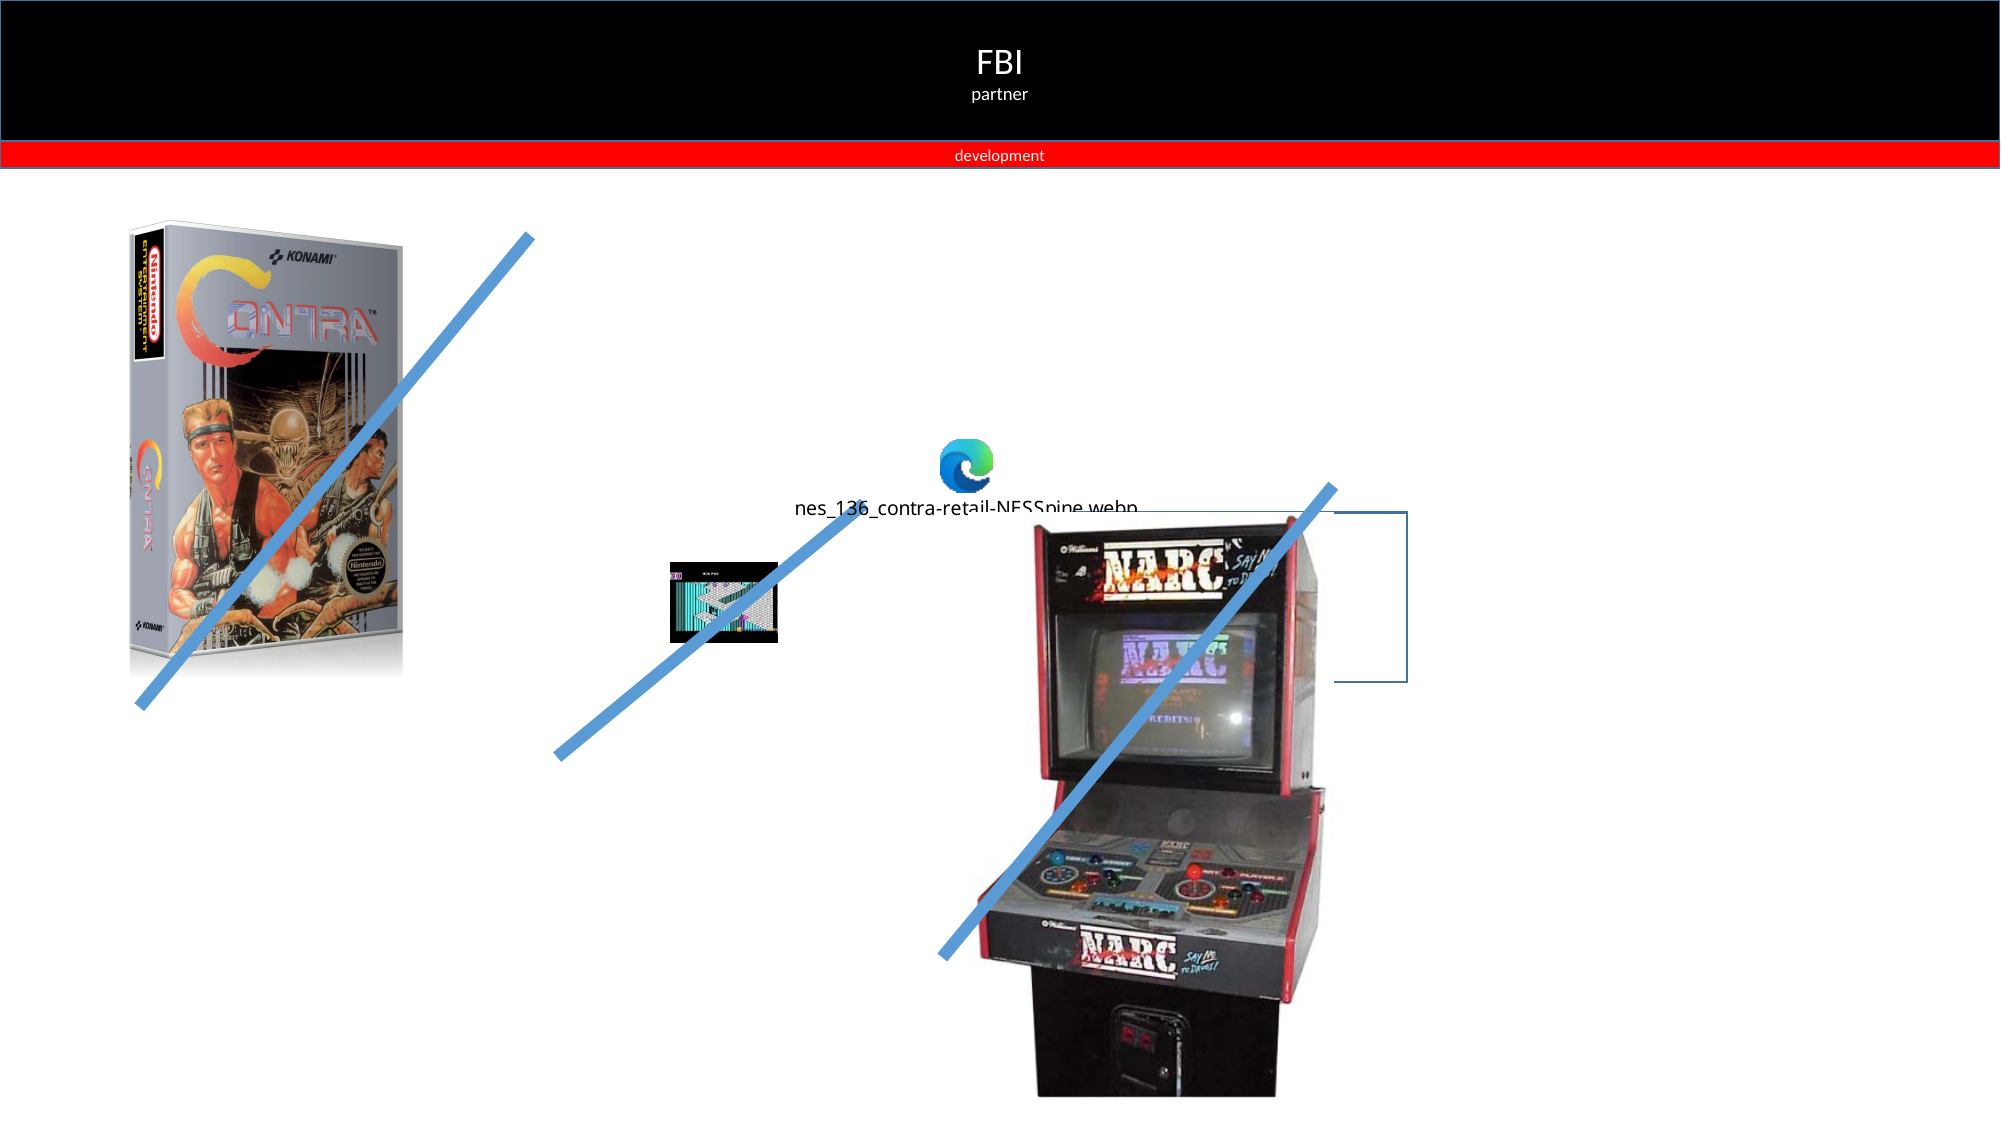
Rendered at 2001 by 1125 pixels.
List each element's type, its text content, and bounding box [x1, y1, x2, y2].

picture [72, 200, 471, 678]
picture [968, 958, 1334, 1098]
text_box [557, 503, 865, 758]
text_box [942, 485, 1334, 958]
text_box [1334, 511, 1408, 683]
text_box FBI partner [0, 0, 2000, 140]
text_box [764, 439, 1167, 527]
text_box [139, 235, 531, 708]
text_box development [0, 140, 2000, 169]
